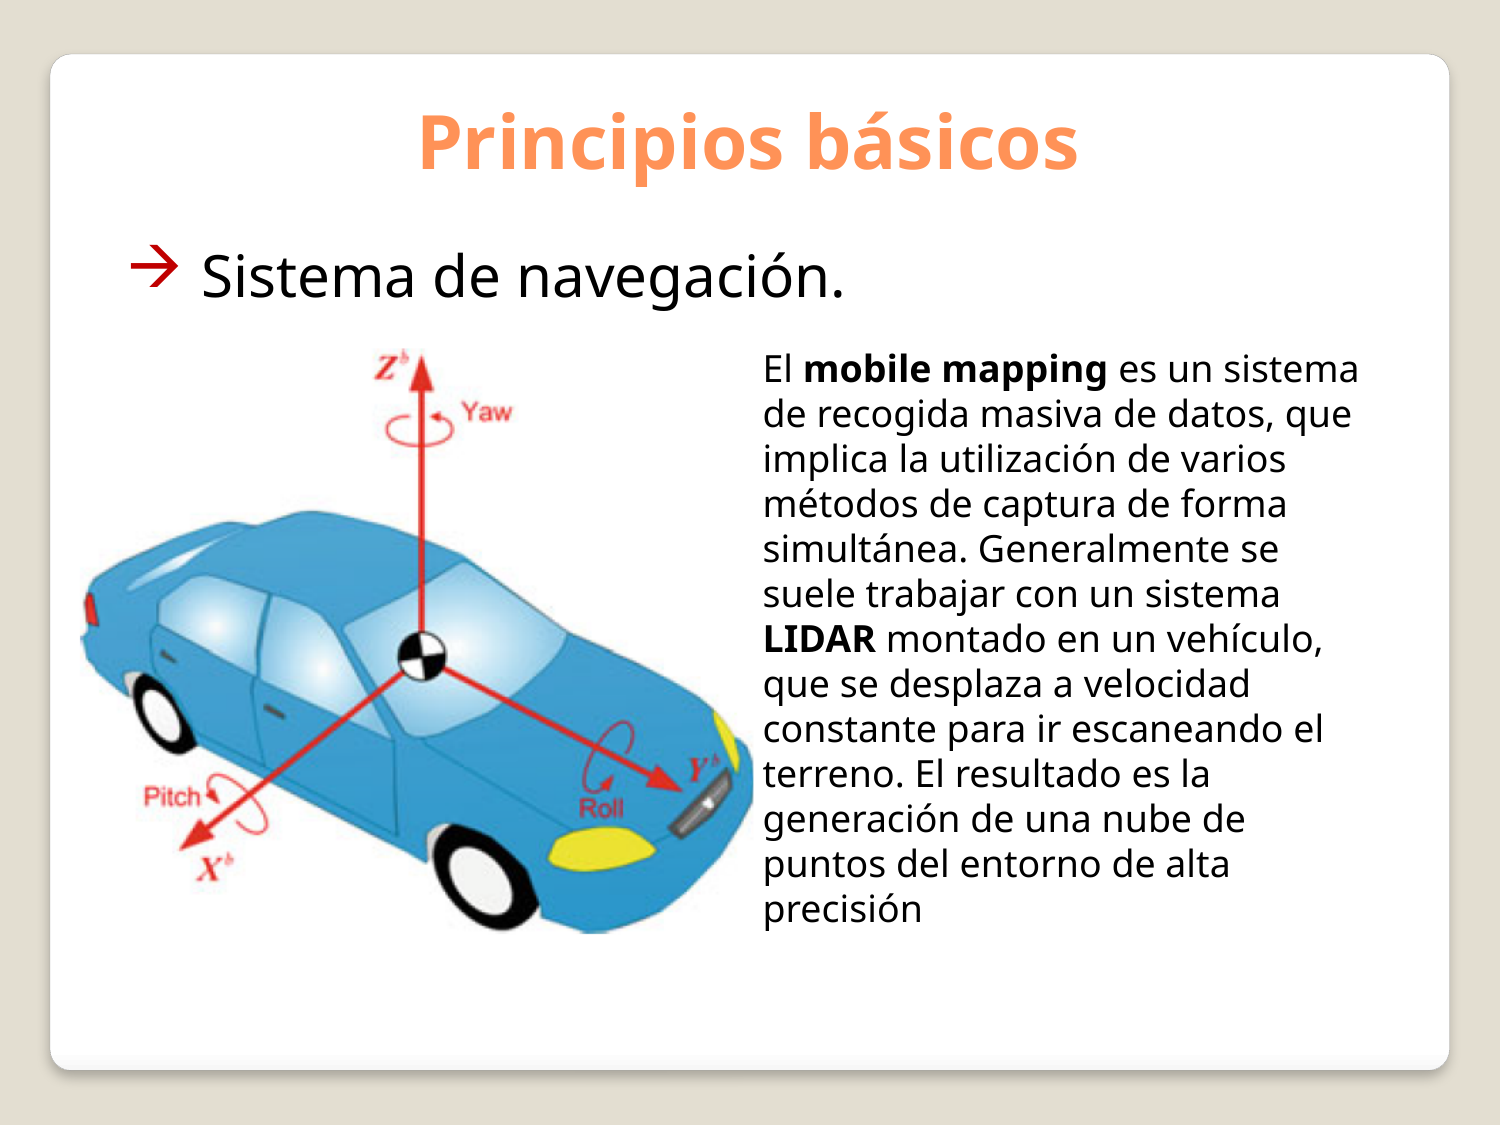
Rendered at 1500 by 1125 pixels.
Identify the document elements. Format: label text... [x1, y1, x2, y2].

text_box El mobile mapping es un sistema de recogida masiva de datos, que implica la utilización de varios métodos de captura de forma simultánea. Generalmente se suele trabajar con un sistema LIDAR montado en un vehículo, que se desplaza a velocidad constante para ir escaneando el terreno. El resultado es la generación de una nube de puntos del entorno de alta precisión [825, 338, 1388, 938]
picture [64, 312, 820, 969]
text_box Sistema de navegación. [112, 231, 1341, 338]
title Principios básicos [76, 78, 1420, 192]
